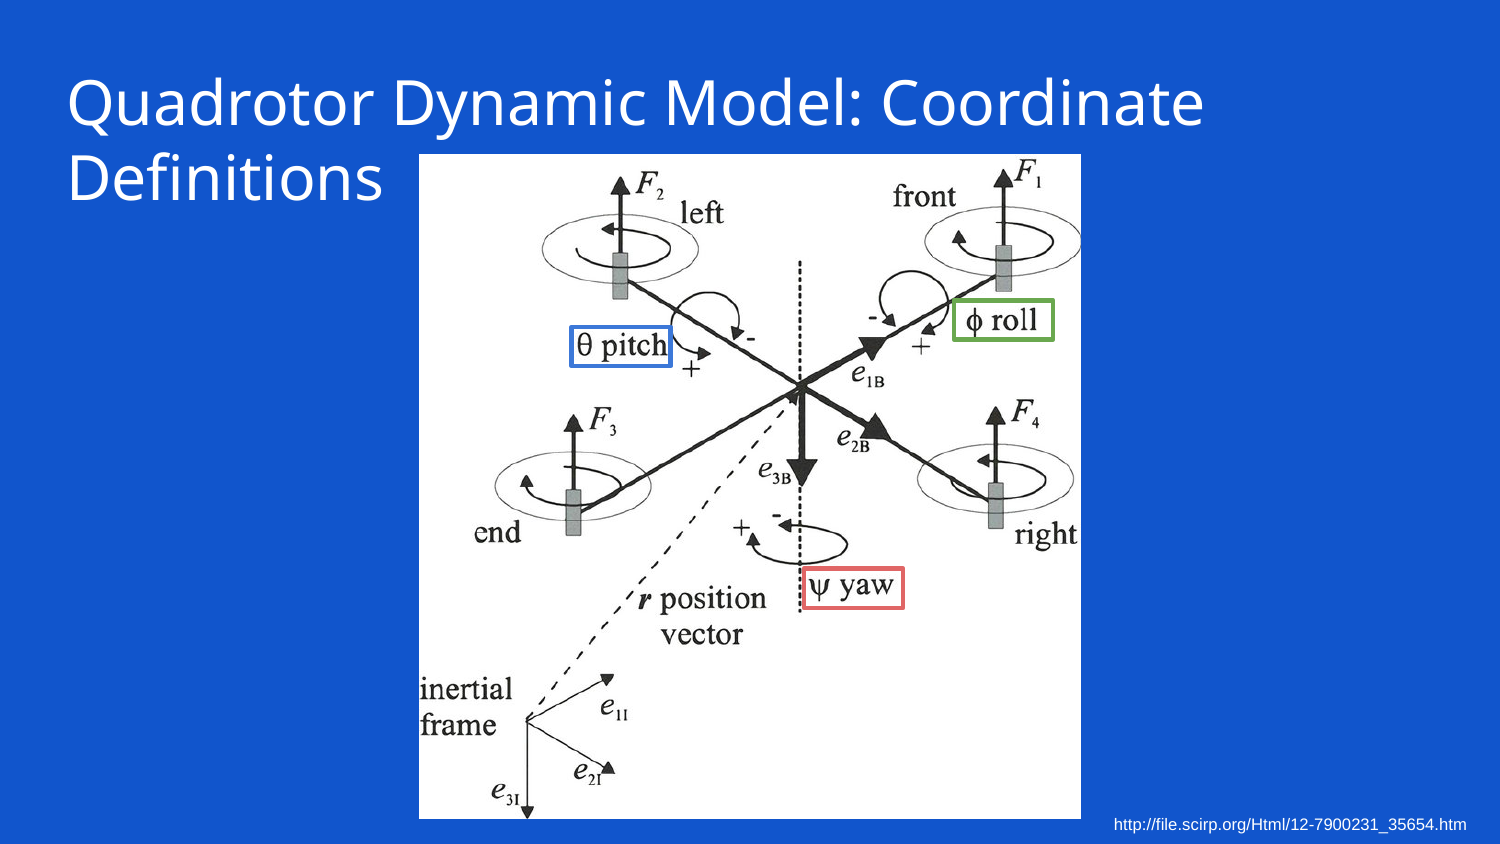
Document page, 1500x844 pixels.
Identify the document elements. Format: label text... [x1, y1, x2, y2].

picture [419, 154, 1081, 819]
title Quadrotor Dynamic Model: Coordinate Definitions [51, 48, 1449, 142]
text_box http://file.scirp.org/Html/12-7900231_35654.htm [1052, 804, 1500, 844]
